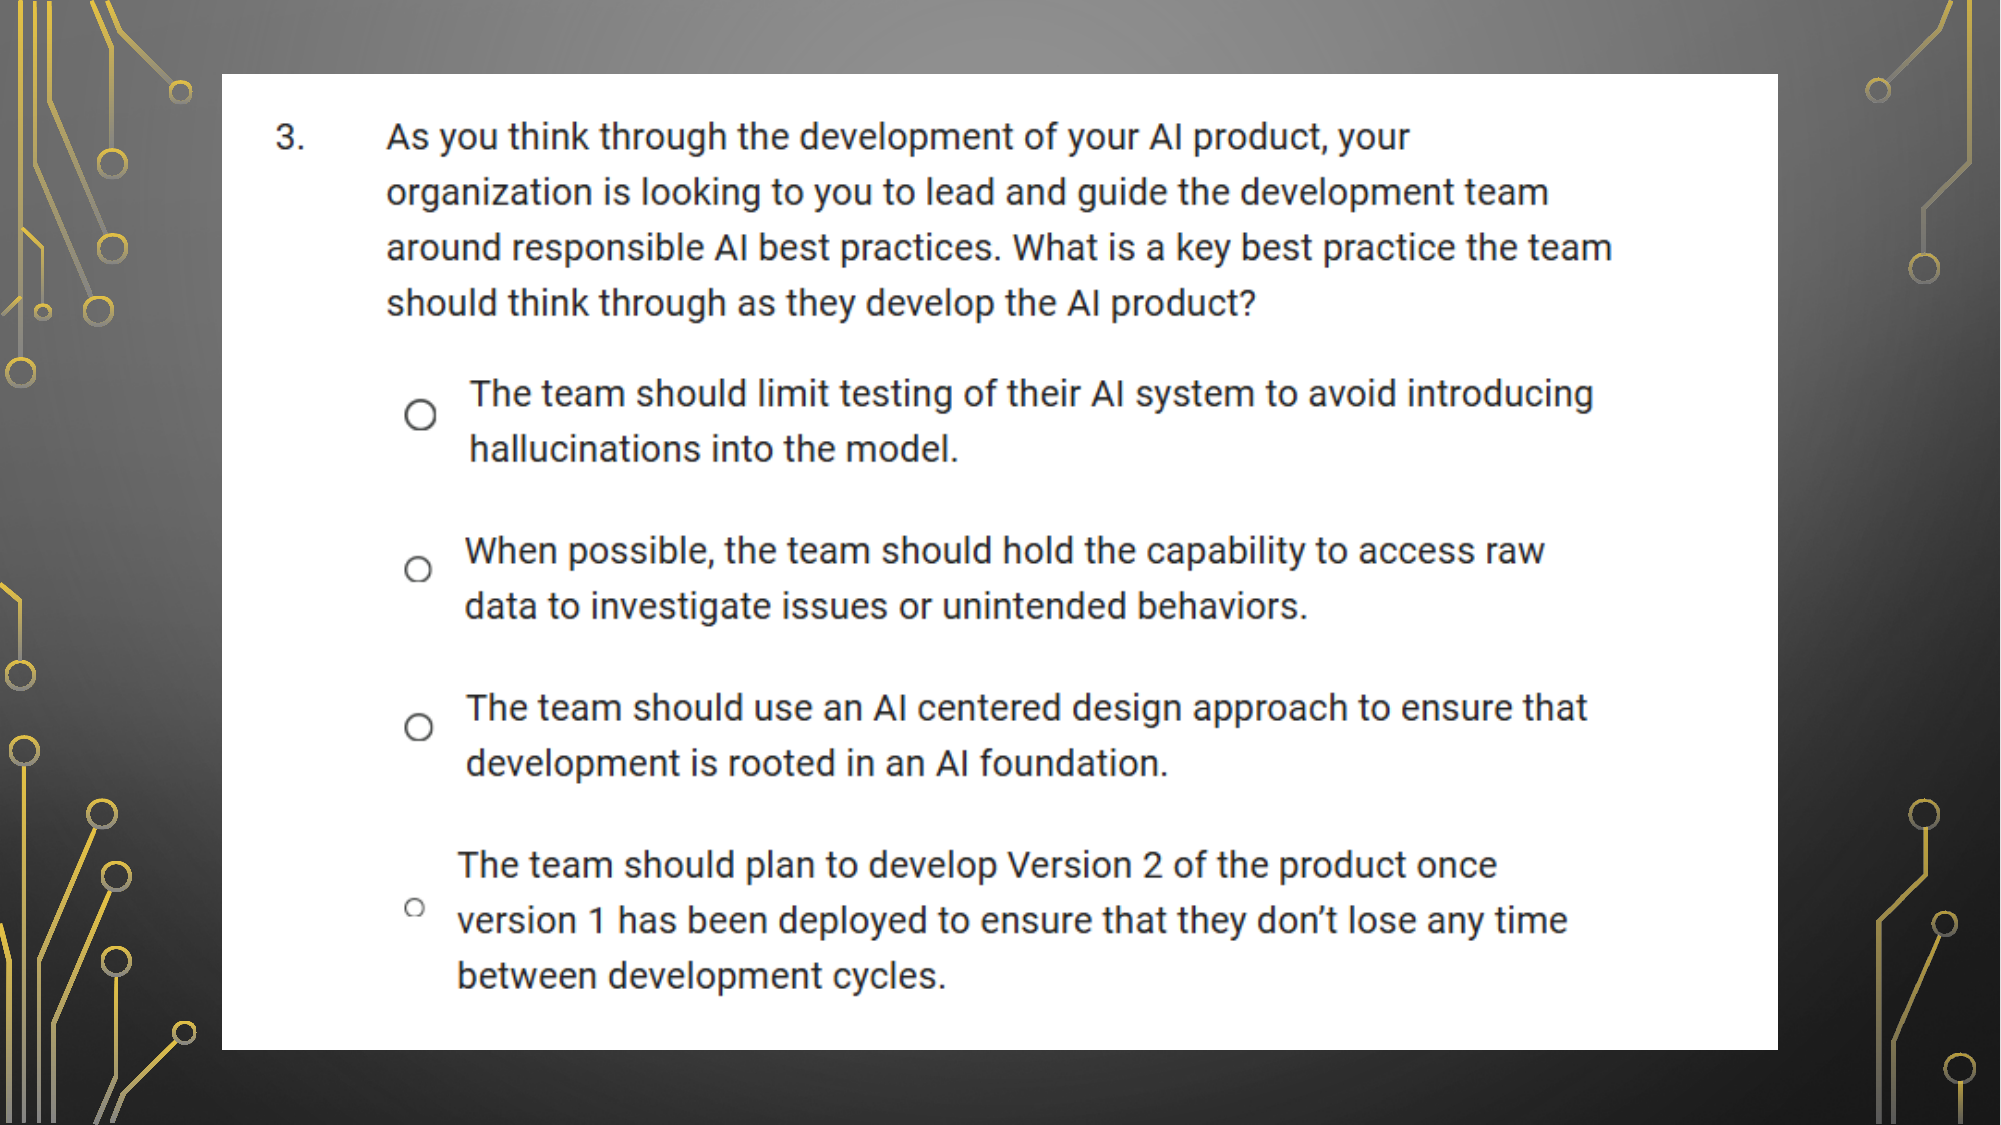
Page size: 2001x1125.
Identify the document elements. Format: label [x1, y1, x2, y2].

picture [222, 74, 1778, 1051]
